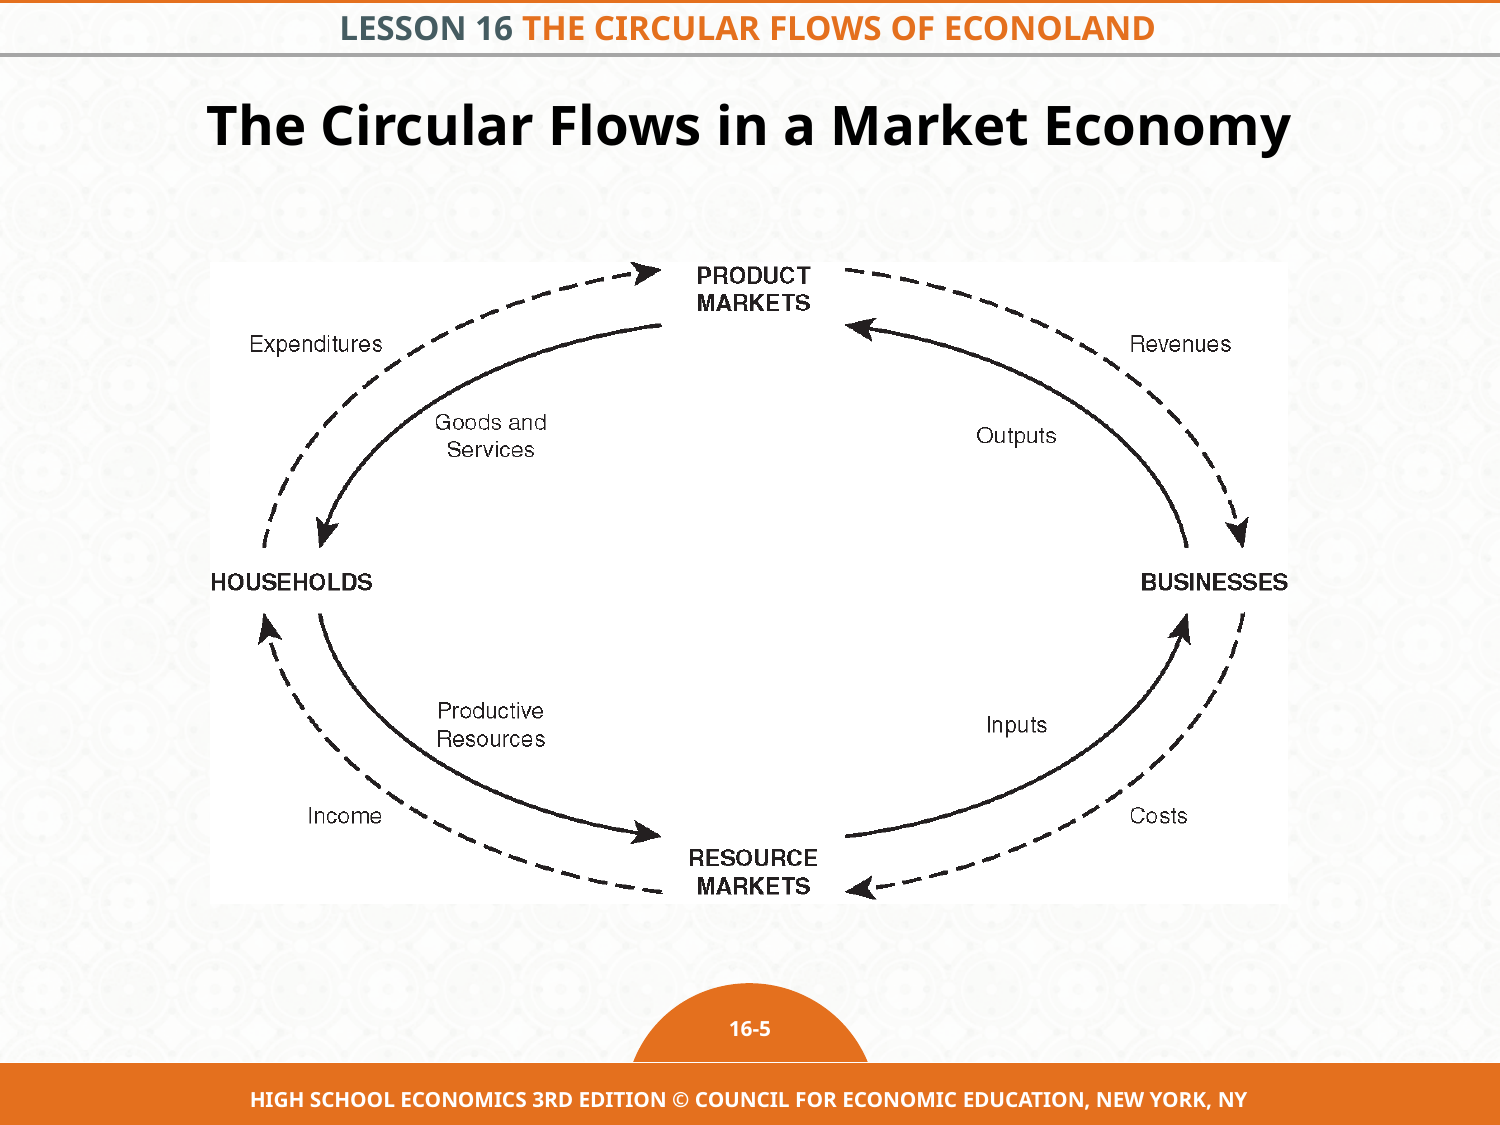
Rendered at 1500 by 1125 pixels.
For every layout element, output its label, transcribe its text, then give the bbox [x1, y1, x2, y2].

picture [0, 57, 1500, 1062]
title The Circular Flows in a Market Economy [75, 62, 1425, 186]
picture [0, 3, 1500, 53]
